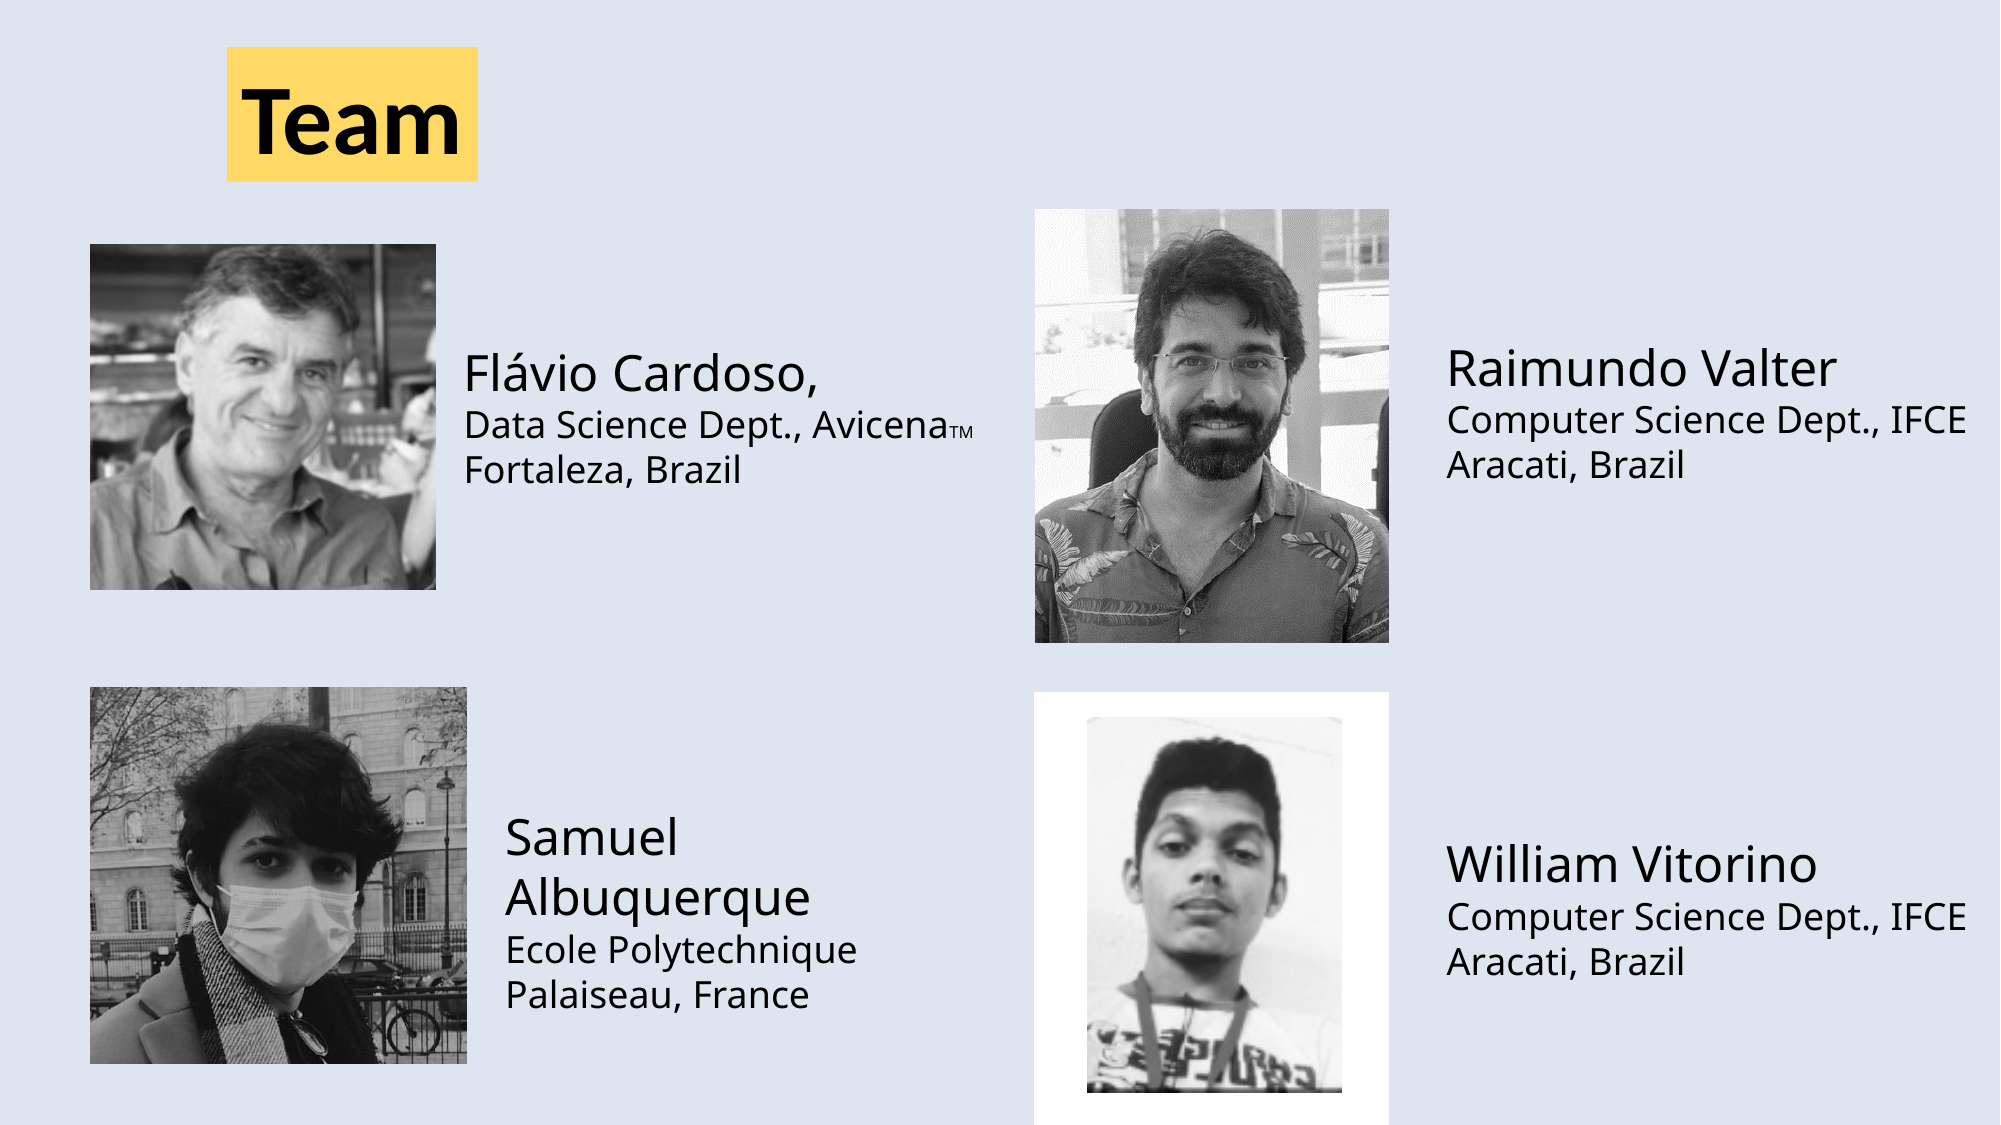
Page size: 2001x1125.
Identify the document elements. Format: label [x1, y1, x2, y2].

picture [0, 0, 2000, 1125]
text_box [1035, 209, 1389, 1125]
